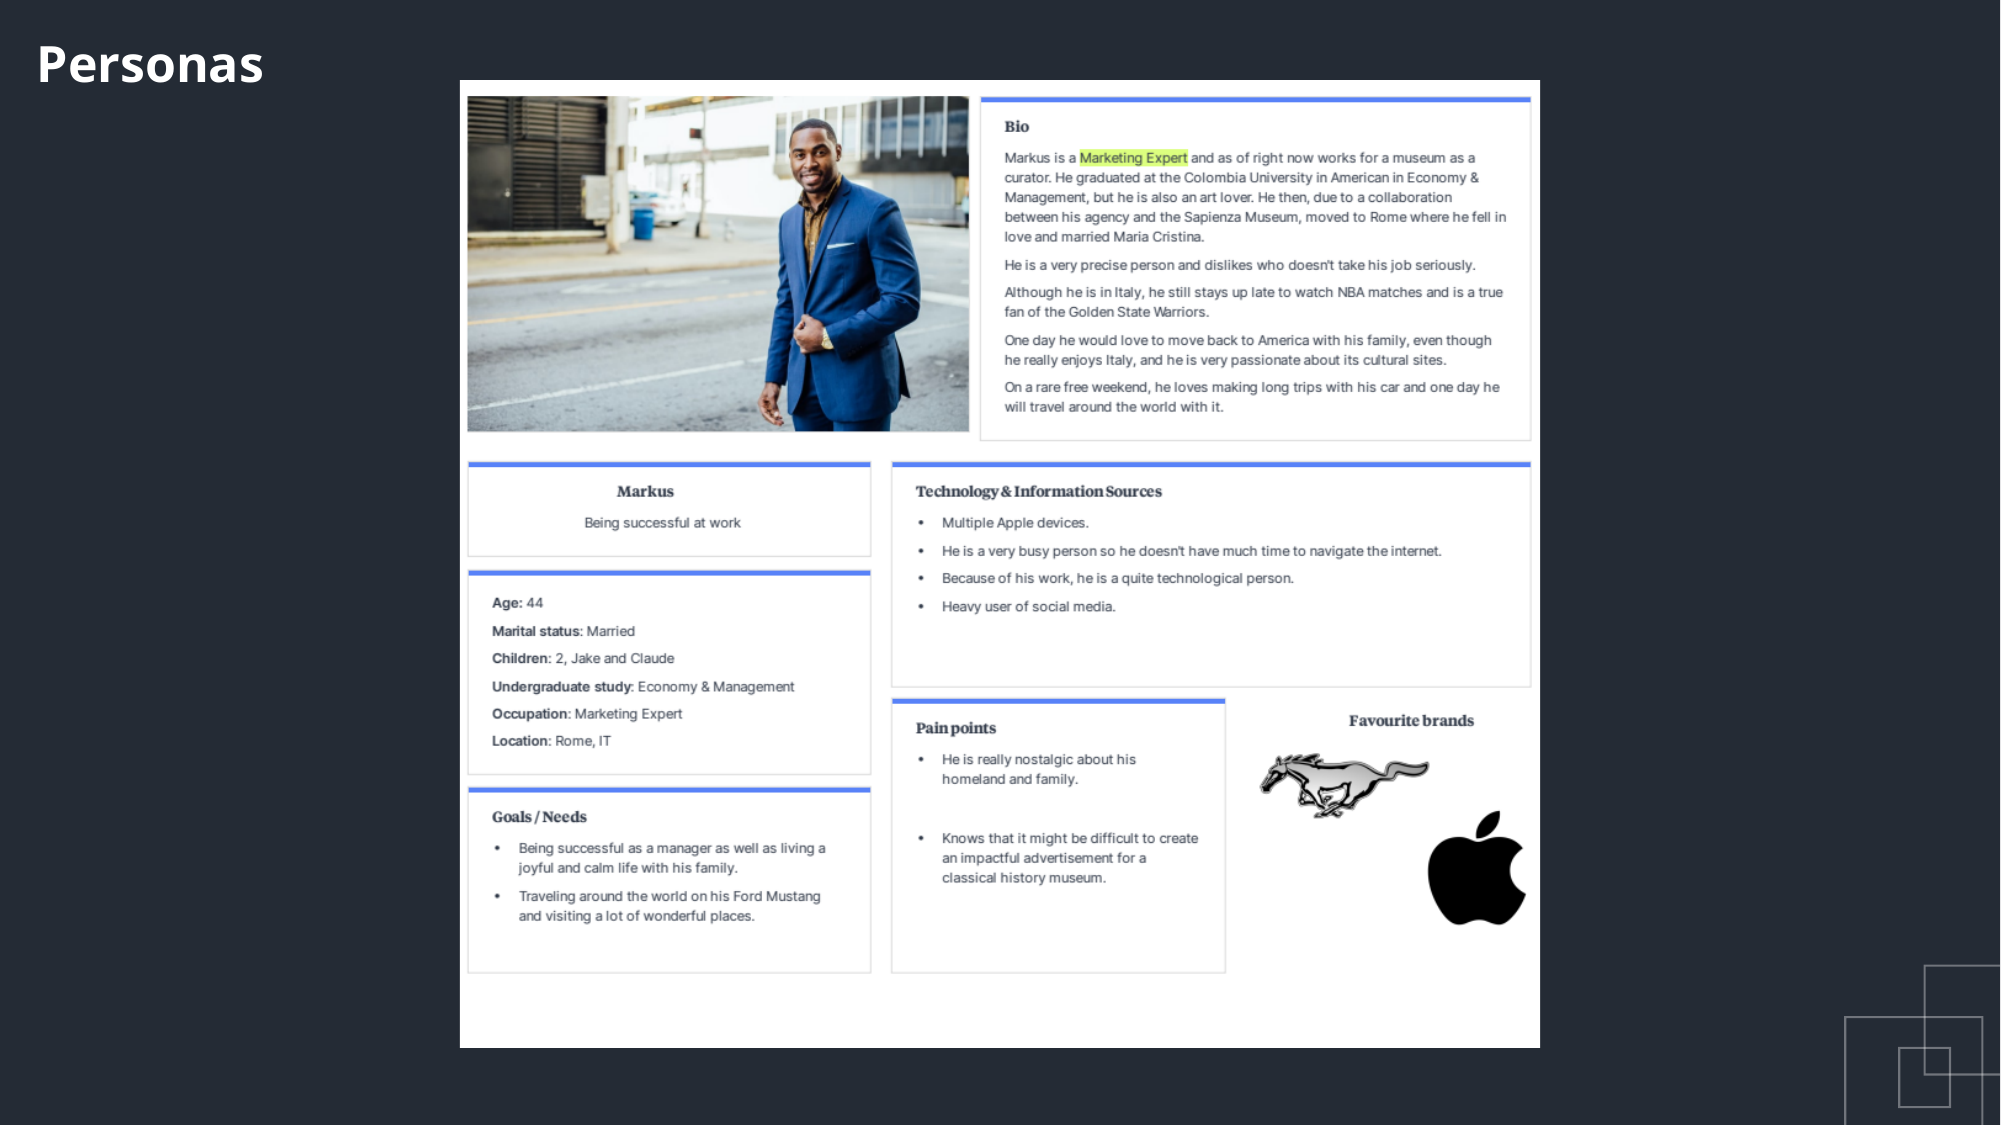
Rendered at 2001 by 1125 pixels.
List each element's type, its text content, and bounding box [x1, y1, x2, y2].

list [459, 80, 1541, 1048]
picture [0, 0, 2001, 1125]
text_box Personas [21, 25, 541, 101]
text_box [1845, 965, 2000, 1125]
